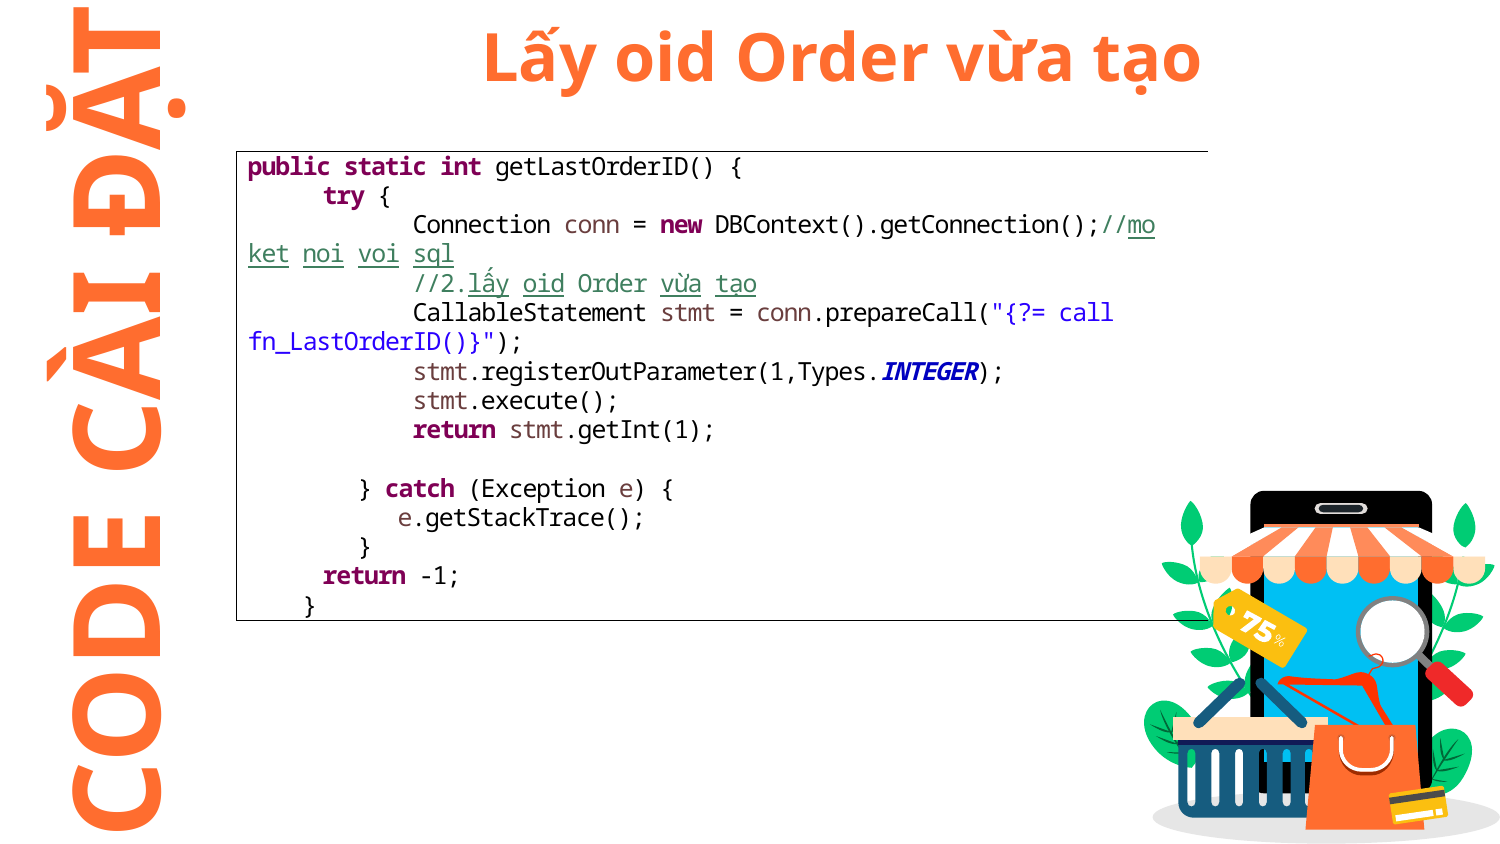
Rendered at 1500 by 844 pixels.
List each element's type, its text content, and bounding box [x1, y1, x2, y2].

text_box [235, 150, 1209, 676]
text_box CODE CÀI ĐẶT [0, 0, 185, 844]
title Lấy oid Order vừa tạo [184, 0, 1500, 96]
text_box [1123, 490, 1500, 844]
